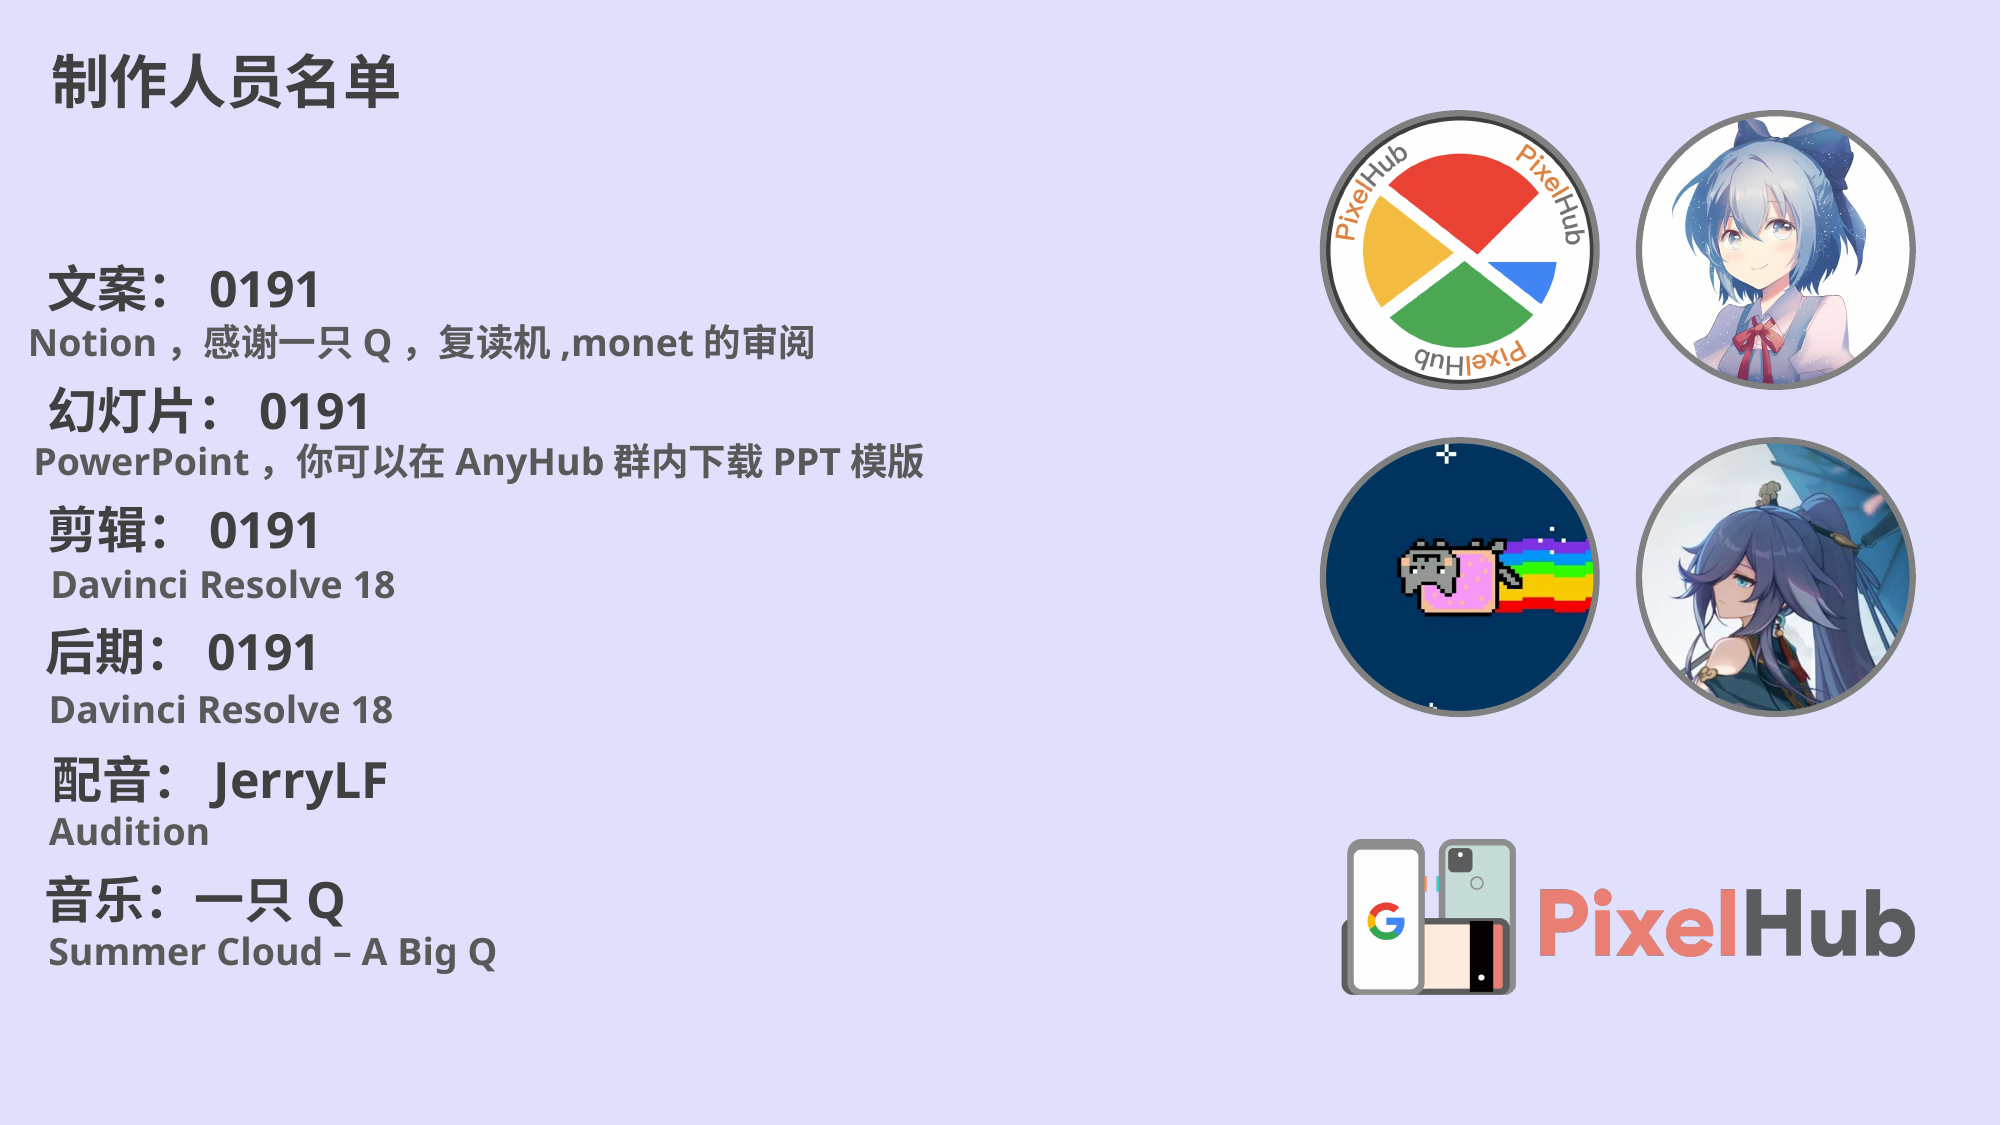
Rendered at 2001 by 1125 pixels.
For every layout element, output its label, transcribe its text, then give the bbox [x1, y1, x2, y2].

picture [1322, 113, 1597, 387]
text_box 制作人员名单 [37, 37, 417, 123]
text_box PowerPoint，你可以在AnyHub群内下载PPT模版 [18, 430, 940, 491]
picture [1322, 440, 1597, 714]
text_box Davinci Resolve 18 [33, 678, 409, 739]
picture [1277, 731, 1979, 1125]
picture [1638, 440, 1913, 714]
text_box Notion，感谢一只Q，复读机,monet的审阅 [13, 311, 831, 372]
text_box Audition [34, 800, 226, 860]
picture [1638, 113, 1913, 387]
text_box 幻灯片：0191 [32, 372, 389, 448]
text_box Summer Cloud – A Big Q [33, 920, 513, 981]
text_box Davinci Resolve 18 [35, 553, 411, 614]
text_box 后期：0191 [30, 613, 336, 689]
text_box 音乐：一只Q [30, 861, 362, 936]
text_box 配音：JerryLF [37, 740, 405, 816]
text_box 剪辑：0191 [32, 490, 338, 566]
text_box 文案：0191 [32, 249, 338, 325]
